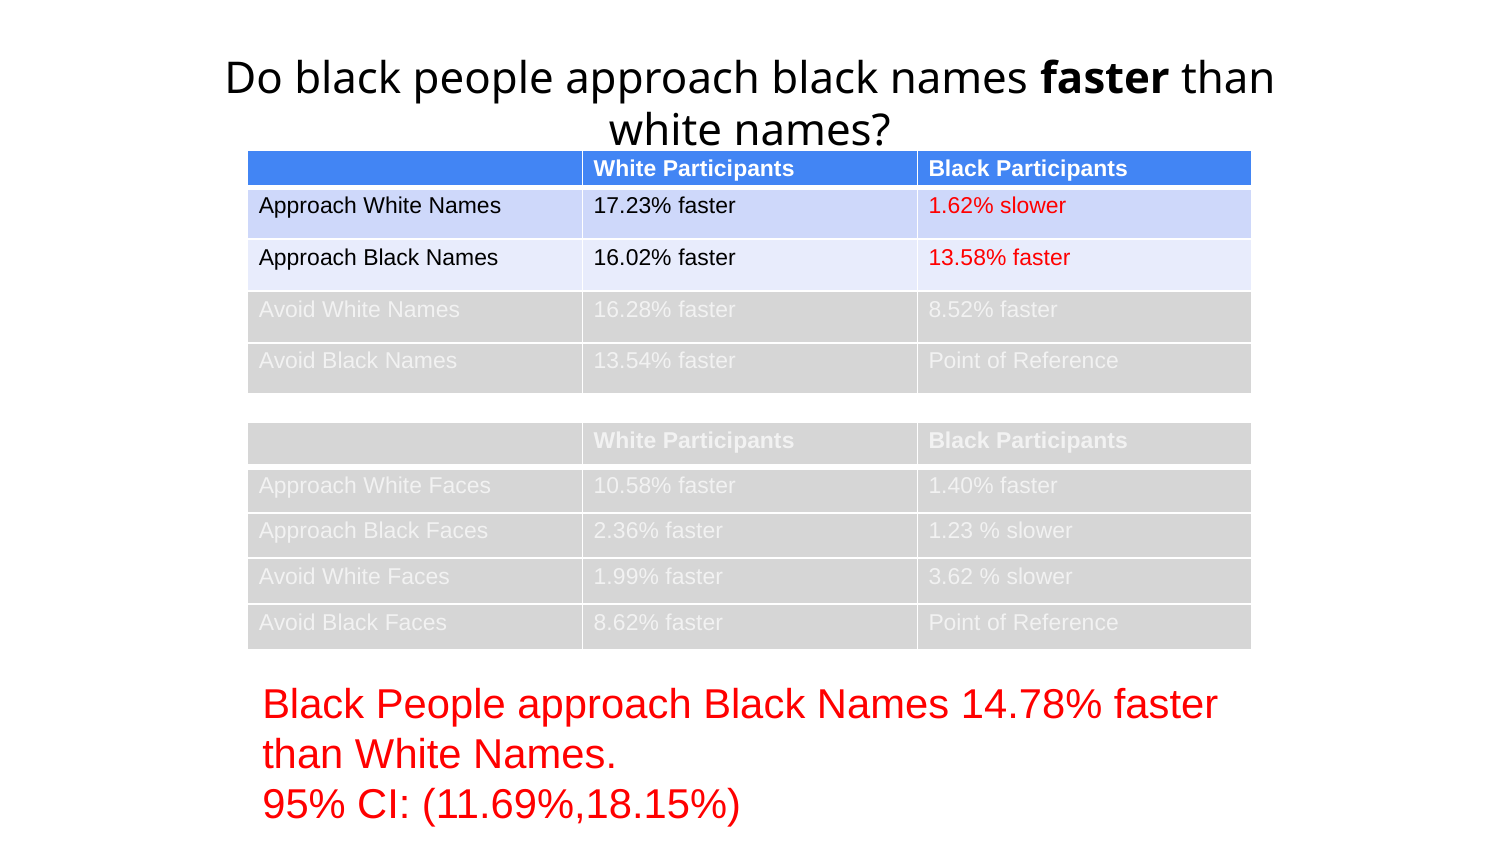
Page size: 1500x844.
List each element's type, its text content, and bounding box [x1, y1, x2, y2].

text_box Do black people approach black names faster than white names? [197, 43, 1303, 160]
text_box Black People approach Black Names 14.78% faster than White Names. 95% CI: (11.69%,18.15%) [247, 669, 1295, 835]
table_cell Avoid Black Faces [248, 605, 582, 649]
table_header [248, 423, 582, 464]
table_cell Point of Reference [918, 605, 1251, 649]
table_cell 2.36% faster [583, 514, 917, 557]
table_header [248, 160, 582, 185]
table_header White Participants [583, 423, 917, 464]
table_header Black Participants [918, 160, 1251, 185]
table_cell Approach White Faces [248, 470, 582, 512]
table_cell 3.62 % slower [918, 559, 1251, 603]
table_cell 13.54% faster [583, 344, 917, 393]
table_cell 16.02% faster [583, 240, 917, 290]
table_cell Avoid White Names [248, 292, 582, 342]
table_header White Participants [583, 160, 917, 185]
table_cell Approach Black Names [248, 240, 582, 290]
table_cell Avoid White Faces [248, 559, 582, 603]
table_cell 1.40% faster [918, 470, 1251, 512]
table_cell 1.62% slower [918, 190, 1251, 238]
table_cell 8.62% faster [583, 605, 917, 649]
table_cell 10.58% faster [583, 470, 917, 512]
table_cell 16.28% faster [583, 292, 917, 342]
table_cell Approach Black Faces [248, 514, 582, 557]
table_cell Approach White Names [248, 190, 582, 238]
table_header Black Participants [918, 423, 1251, 464]
table_cell Point of Reference [918, 344, 1251, 393]
table_cell 17.23% faster [583, 190, 917, 238]
table_cell 1.23 % slower [918, 514, 1251, 557]
table_cell 1.99% faster [583, 559, 917, 603]
table_cell Avoid Black Names [248, 344, 582, 393]
table_cell 13.58% faster [918, 240, 1251, 290]
table_cell 8.52% faster [918, 292, 1251, 342]
